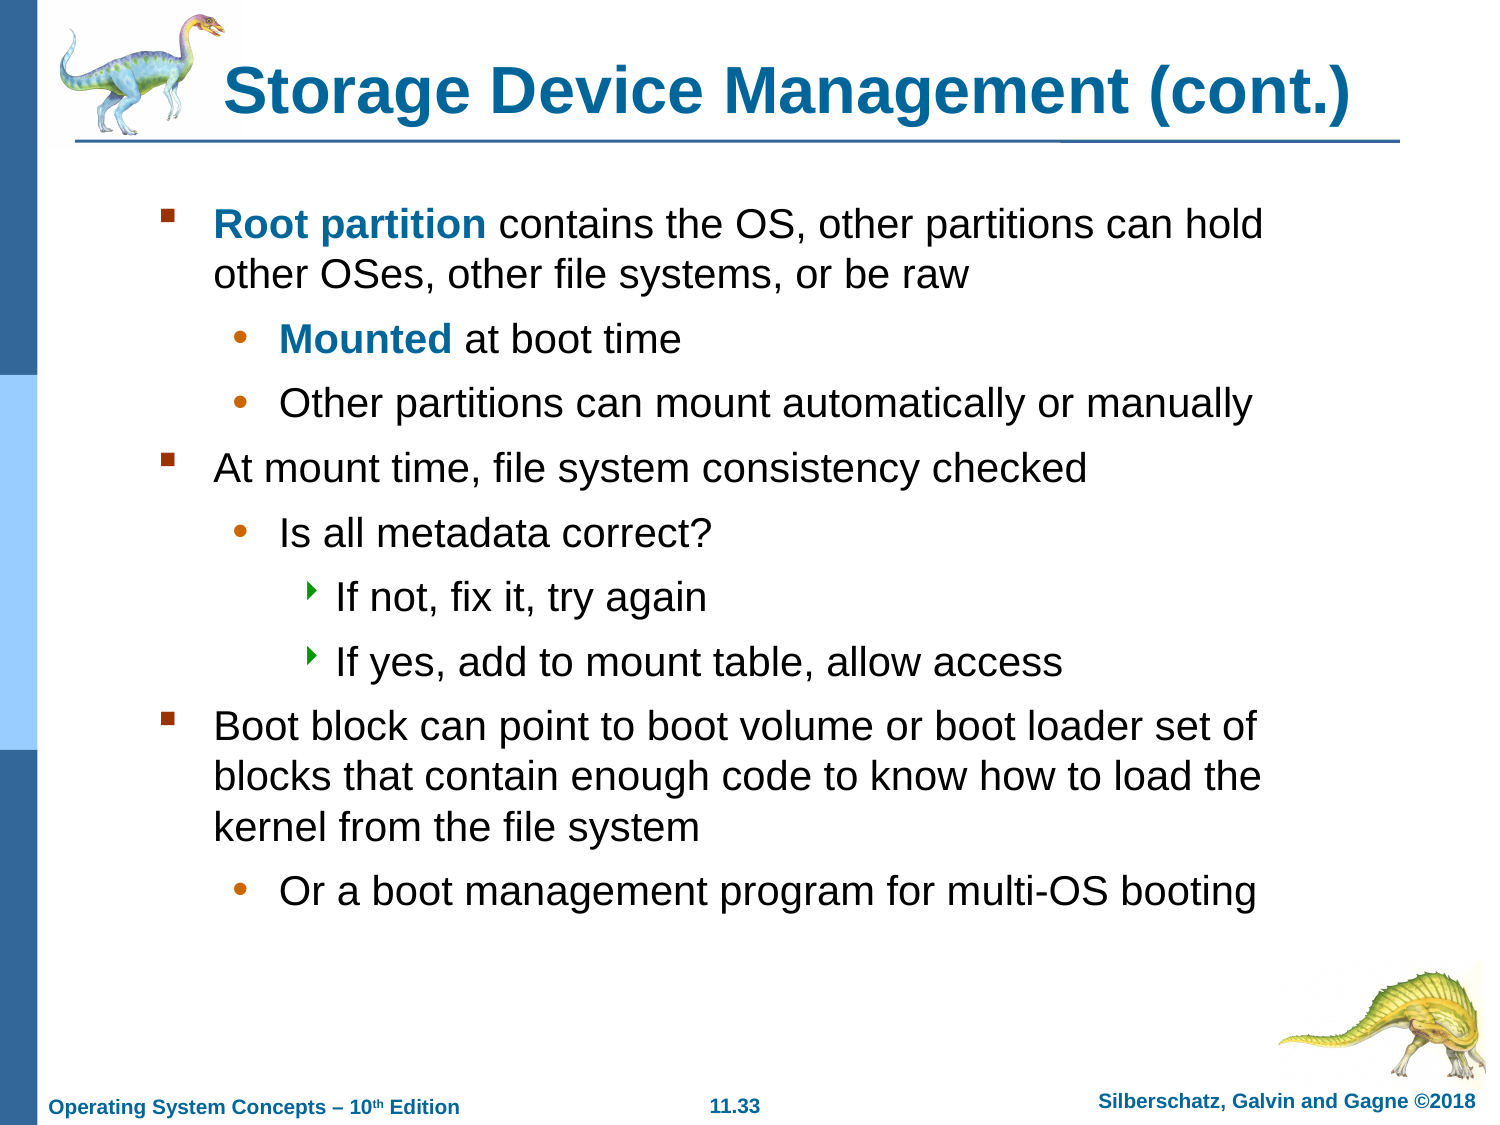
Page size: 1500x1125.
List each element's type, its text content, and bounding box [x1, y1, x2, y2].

title Storage Device Management (cont.) [113, 39, 1464, 135]
picture [46, 0, 243, 149]
picture [1275, 959, 1486, 1090]
list Root partition contains the OS, other partitions can hold other OSes, other file systems, or be raw Mounted at boot time Other partitions can mount automatically or manually At mount time, file system consistency checked Is all metadata correct? If not, fix it, try again If yes, add to mount table, allow access Boot block can point to boot volume or boot loader set of blocks that contain enough code to know how to load the kernel from the file system Or a boot management program for multi-OS booting [142, 189, 1360, 988]
